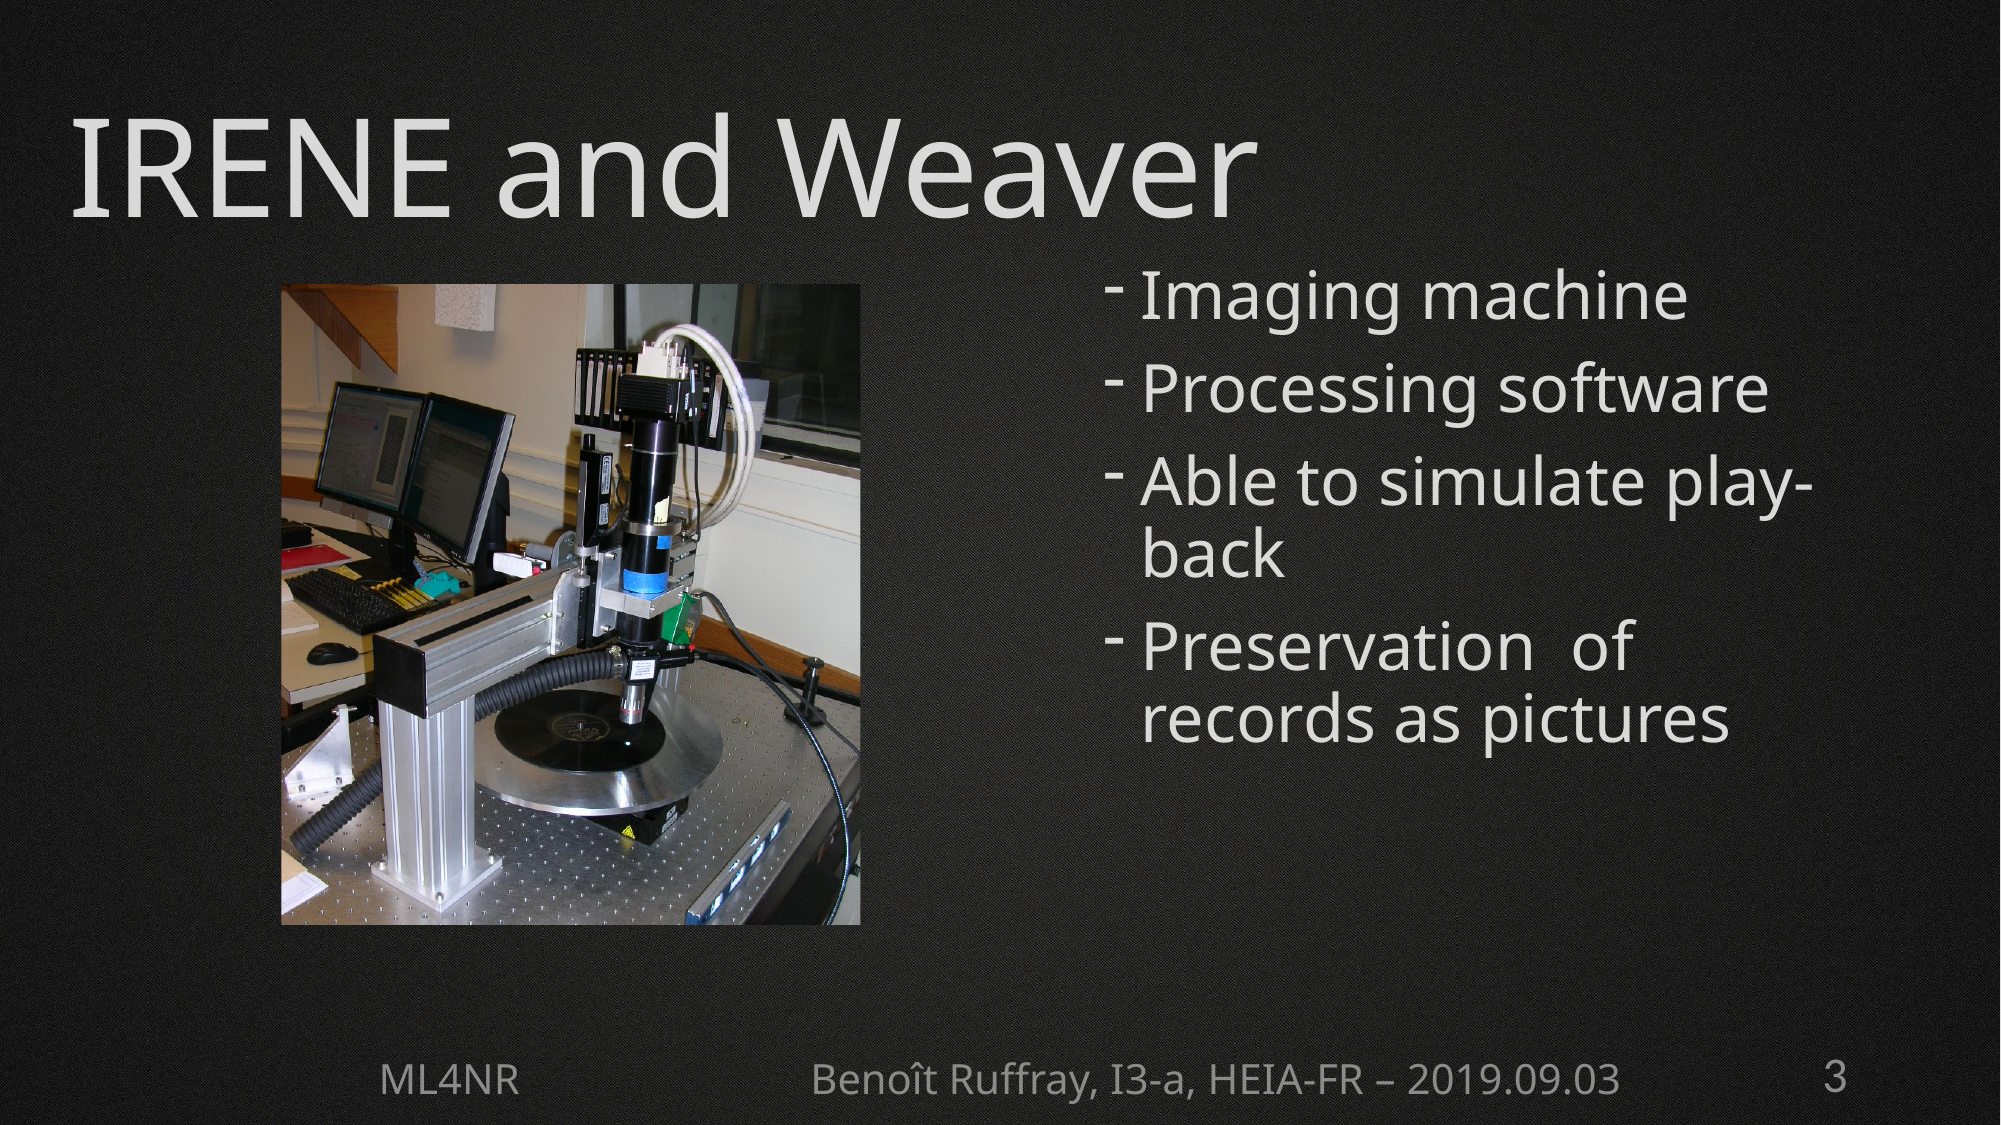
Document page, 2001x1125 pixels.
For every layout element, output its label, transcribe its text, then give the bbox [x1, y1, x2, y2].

title IRENE and Weaver [53, 61, 1979, 285]
picture [0, 0, 2001, 1125]
list Imaging machine Processing software Able to simulate play-back Preservation of records as pictures [1088, 254, 1887, 896]
footer ML4NR Benoît Ruffray, I3-a, HEIA-FR – 2019.09.03 [0, 1030, 2000, 1125]
